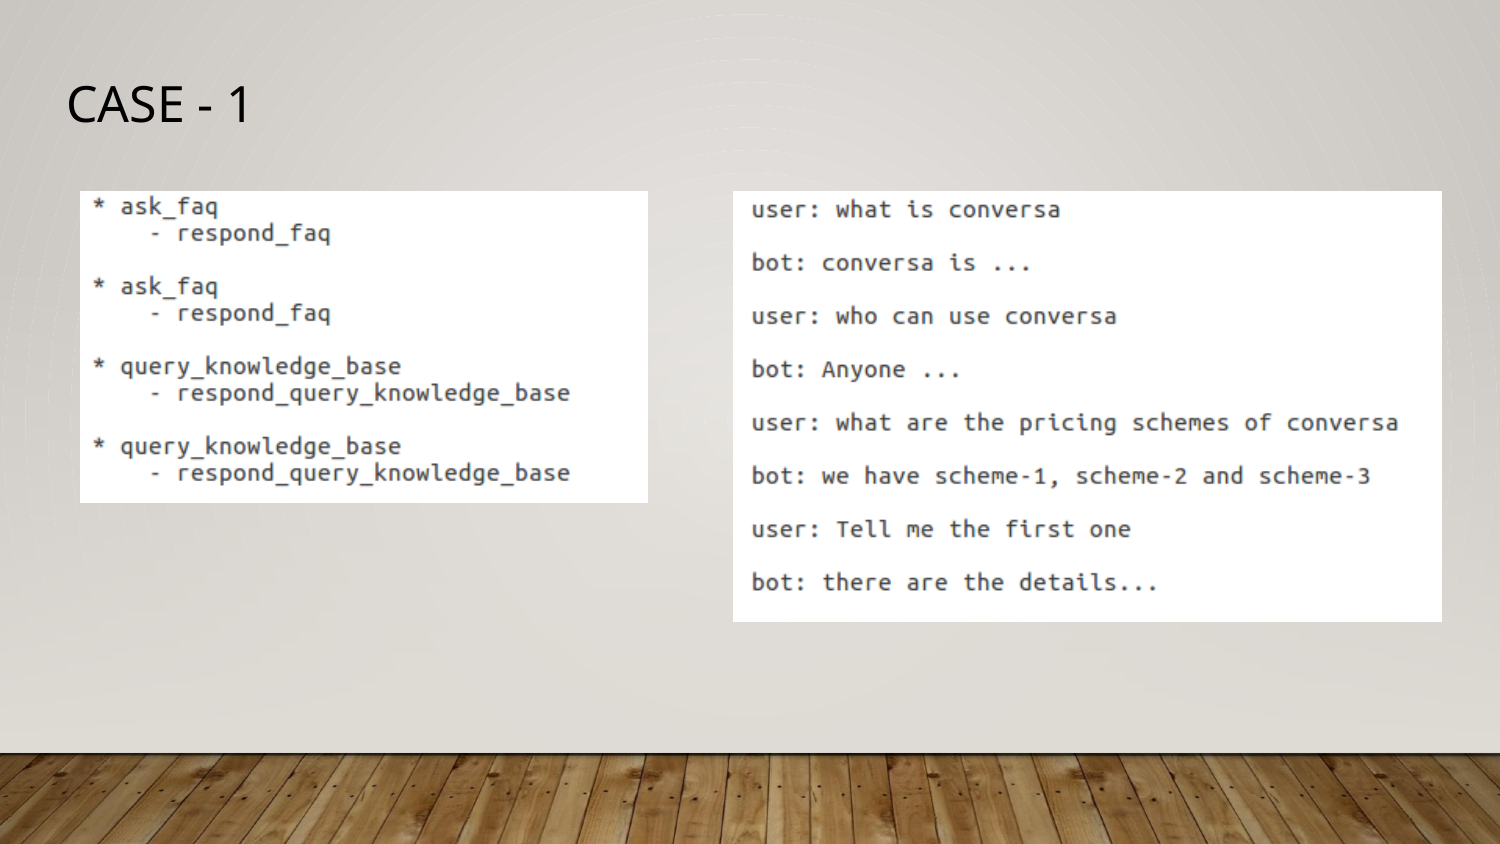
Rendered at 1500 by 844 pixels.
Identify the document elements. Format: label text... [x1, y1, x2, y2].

picture [0, 753, 1500, 844]
title CASE - 1 [51, 64, 1449, 167]
picture [79, 191, 648, 504]
picture [732, 191, 1442, 622]
